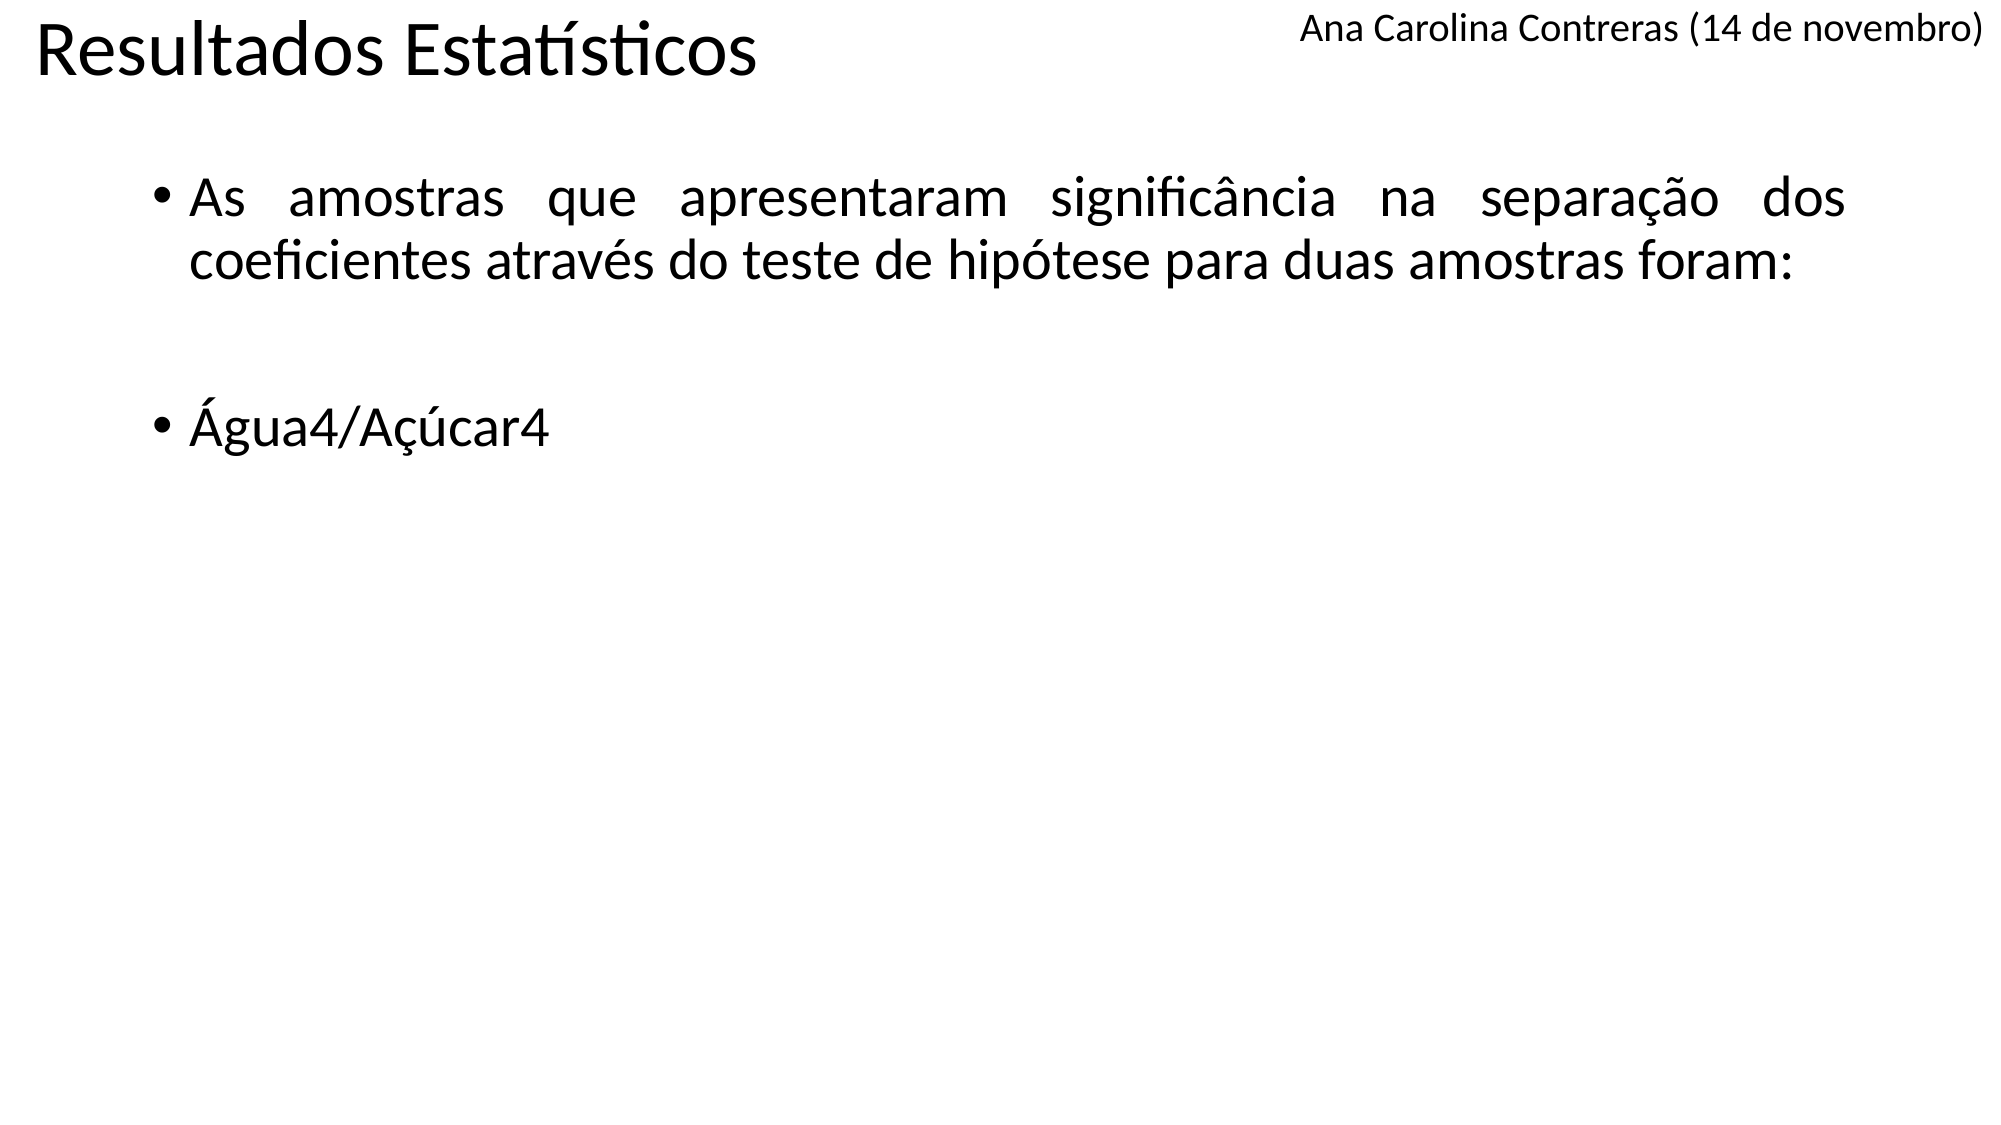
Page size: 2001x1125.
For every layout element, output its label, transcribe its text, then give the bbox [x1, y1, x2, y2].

list As amostras que apresentaram significância na separação dos coeficientes através do teste de hipótese para duas amostras foram: Água4/Açúcar4 [137, 158, 1863, 1014]
title Resultados Estatísticos [20, 0, 1746, 101]
text_box Ana Carolina Contreras (14 de novembro) [83, 0, 2000, 59]
